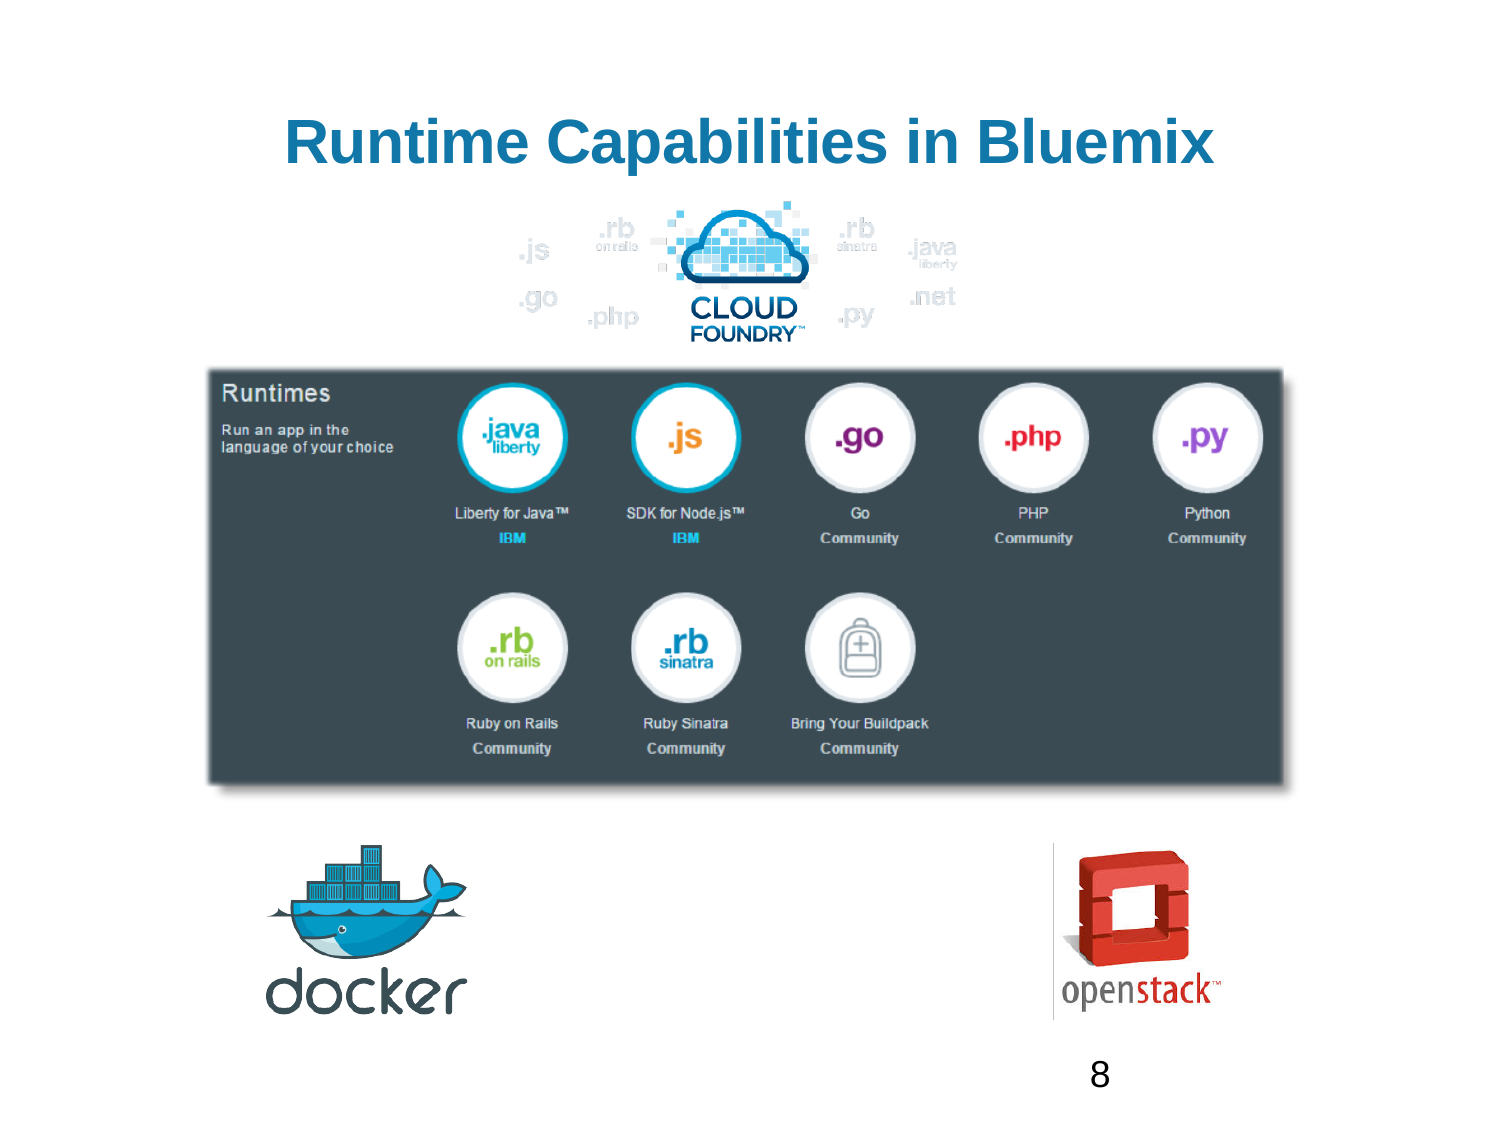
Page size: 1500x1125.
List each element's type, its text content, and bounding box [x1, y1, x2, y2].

picture [74, 824, 657, 1035]
picture [204, 185, 1284, 787]
slide_number 8 [1074, 1042, 1425, 1103]
picture [870, 831, 1414, 1028]
title Runtime Capabilities in Bluemix [75, 45, 1425, 233]
